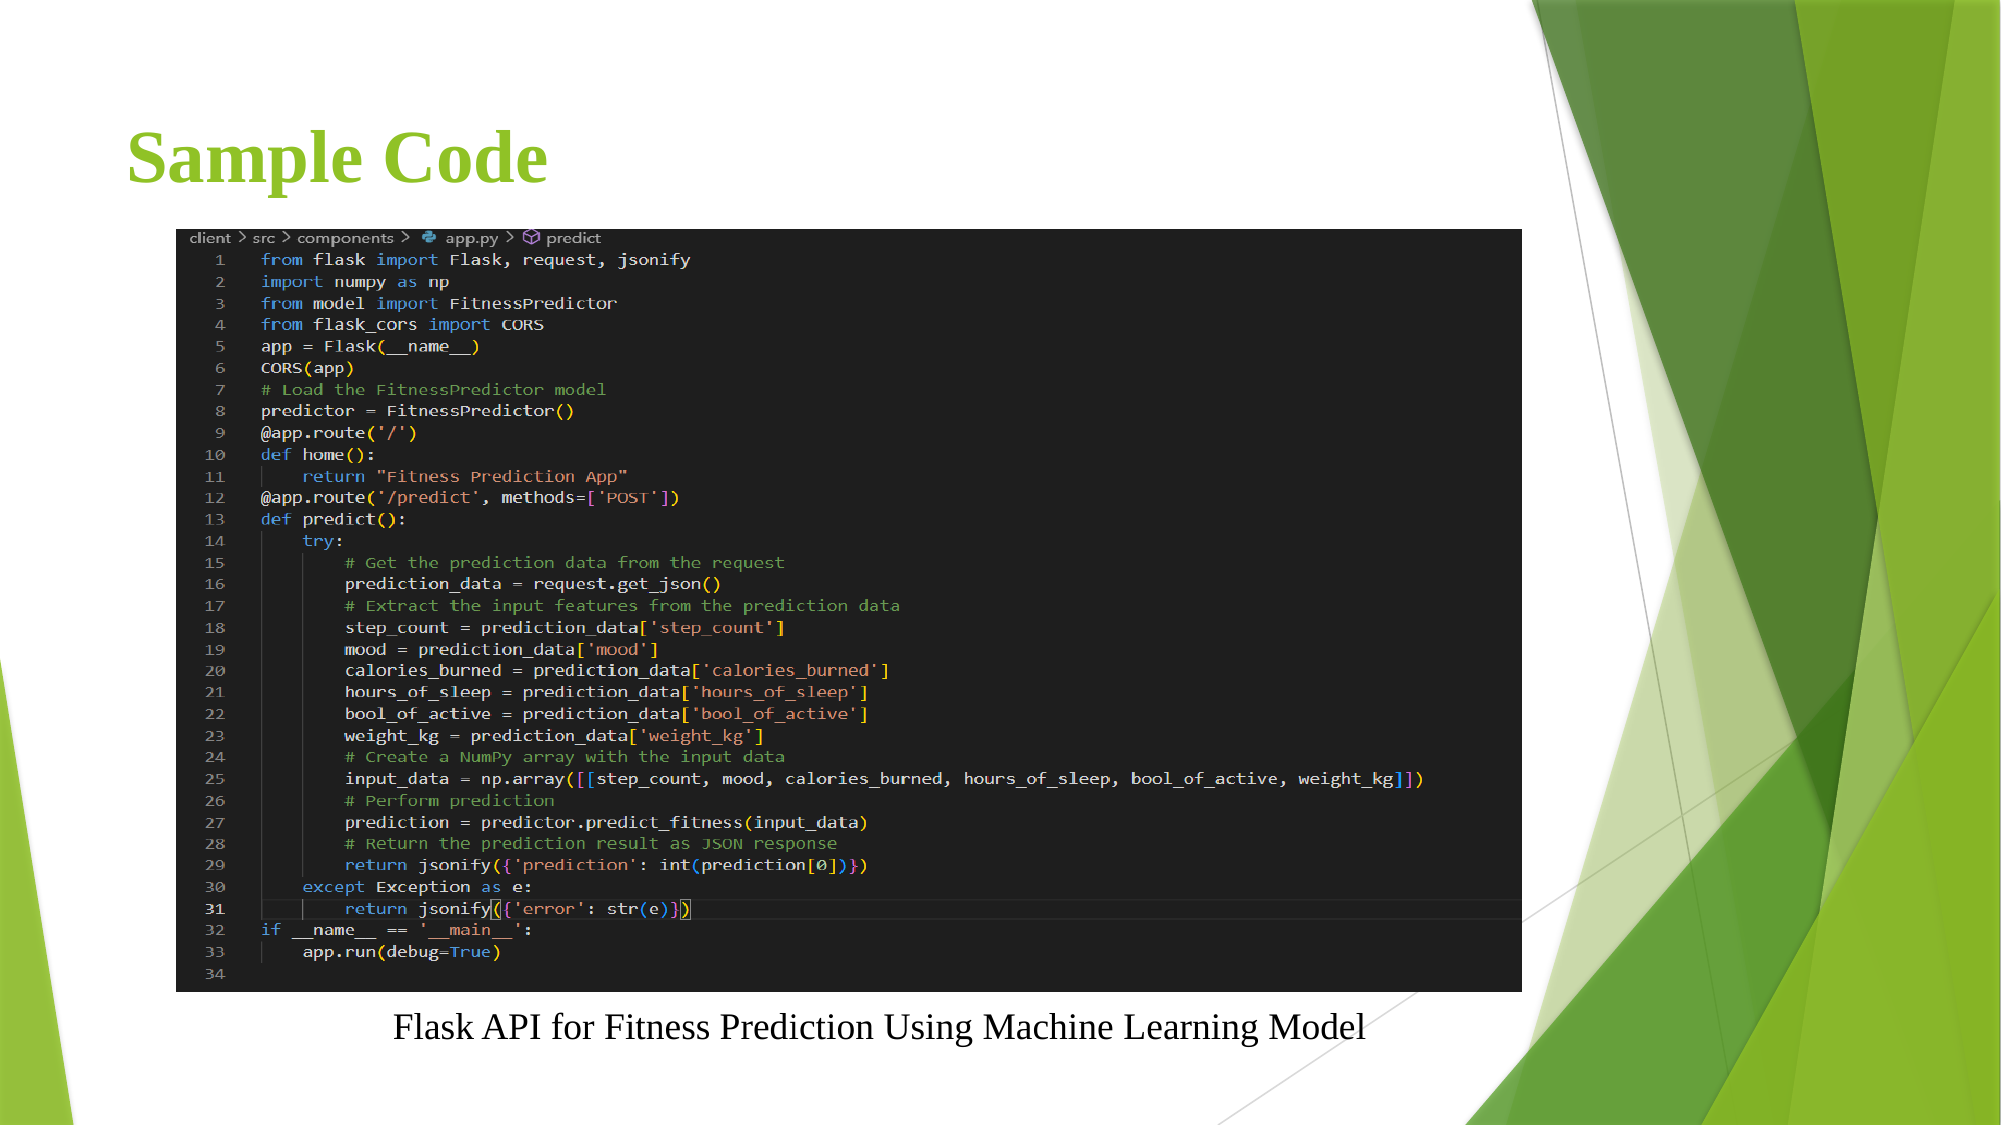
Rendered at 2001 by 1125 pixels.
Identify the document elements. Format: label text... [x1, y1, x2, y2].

title Sample Code [111, 99, 1522, 230]
text_box Flask API for Fitness Prediction Using Machine Learning Model [378, 994, 1565, 1055]
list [176, 229, 1522, 992]
